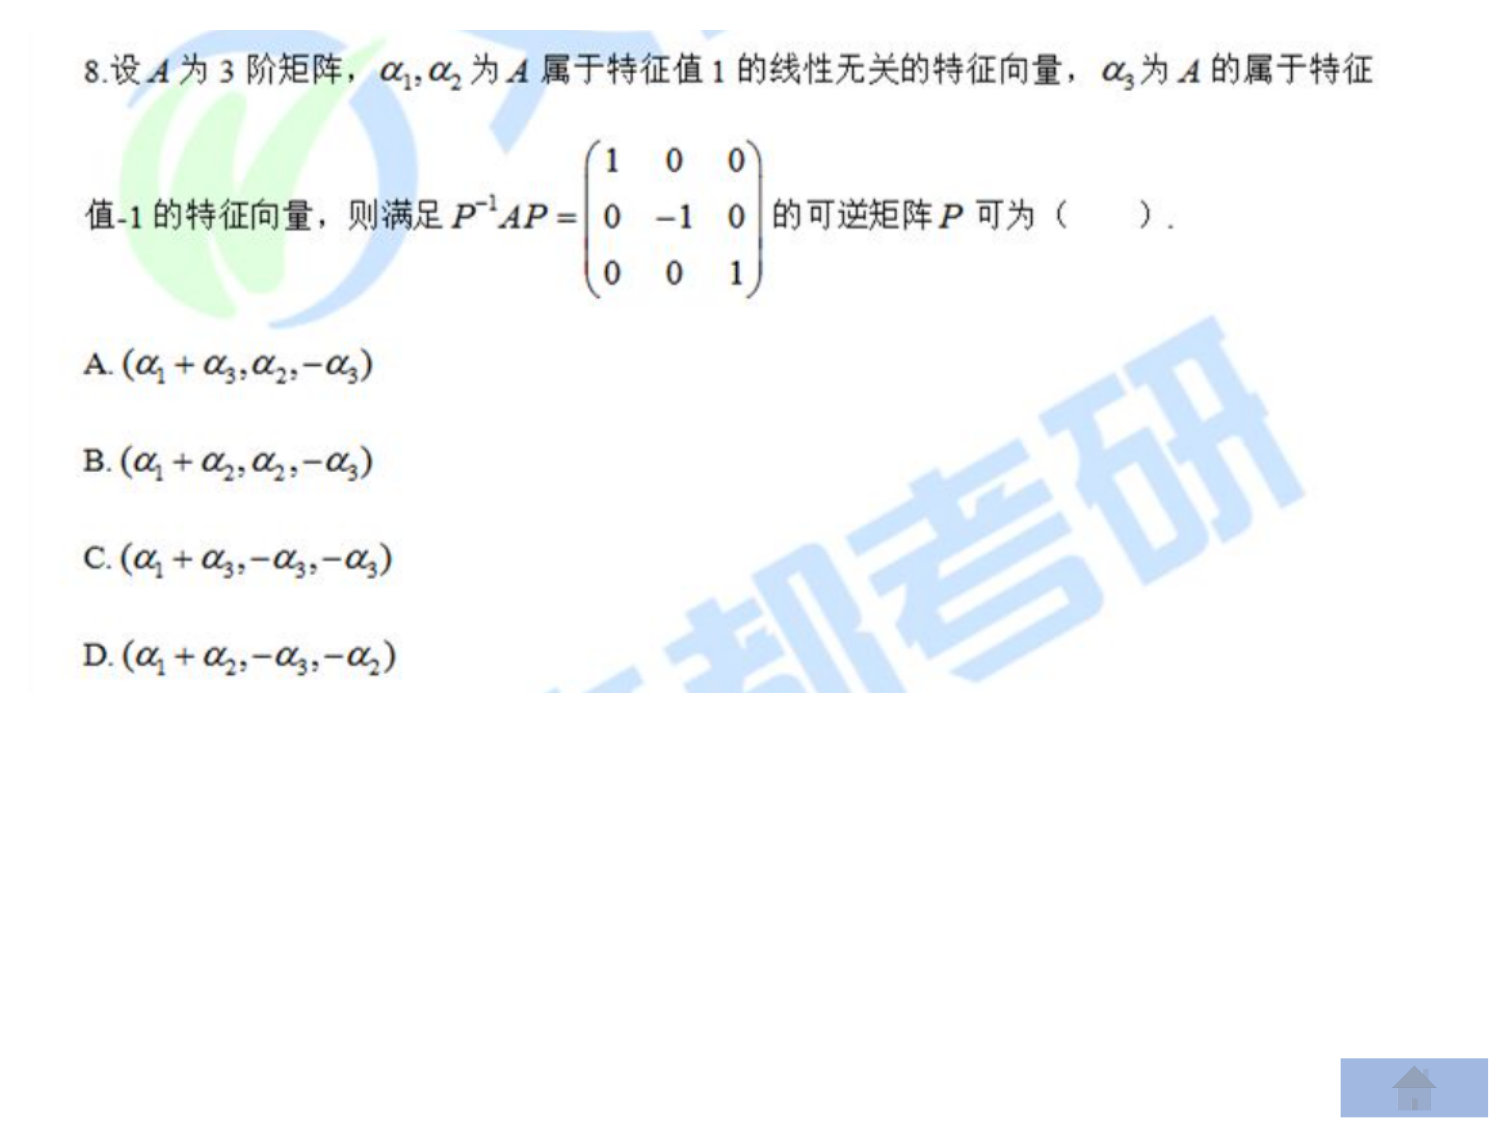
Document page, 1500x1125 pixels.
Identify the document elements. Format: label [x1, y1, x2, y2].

picture [17, 30, 1436, 693]
